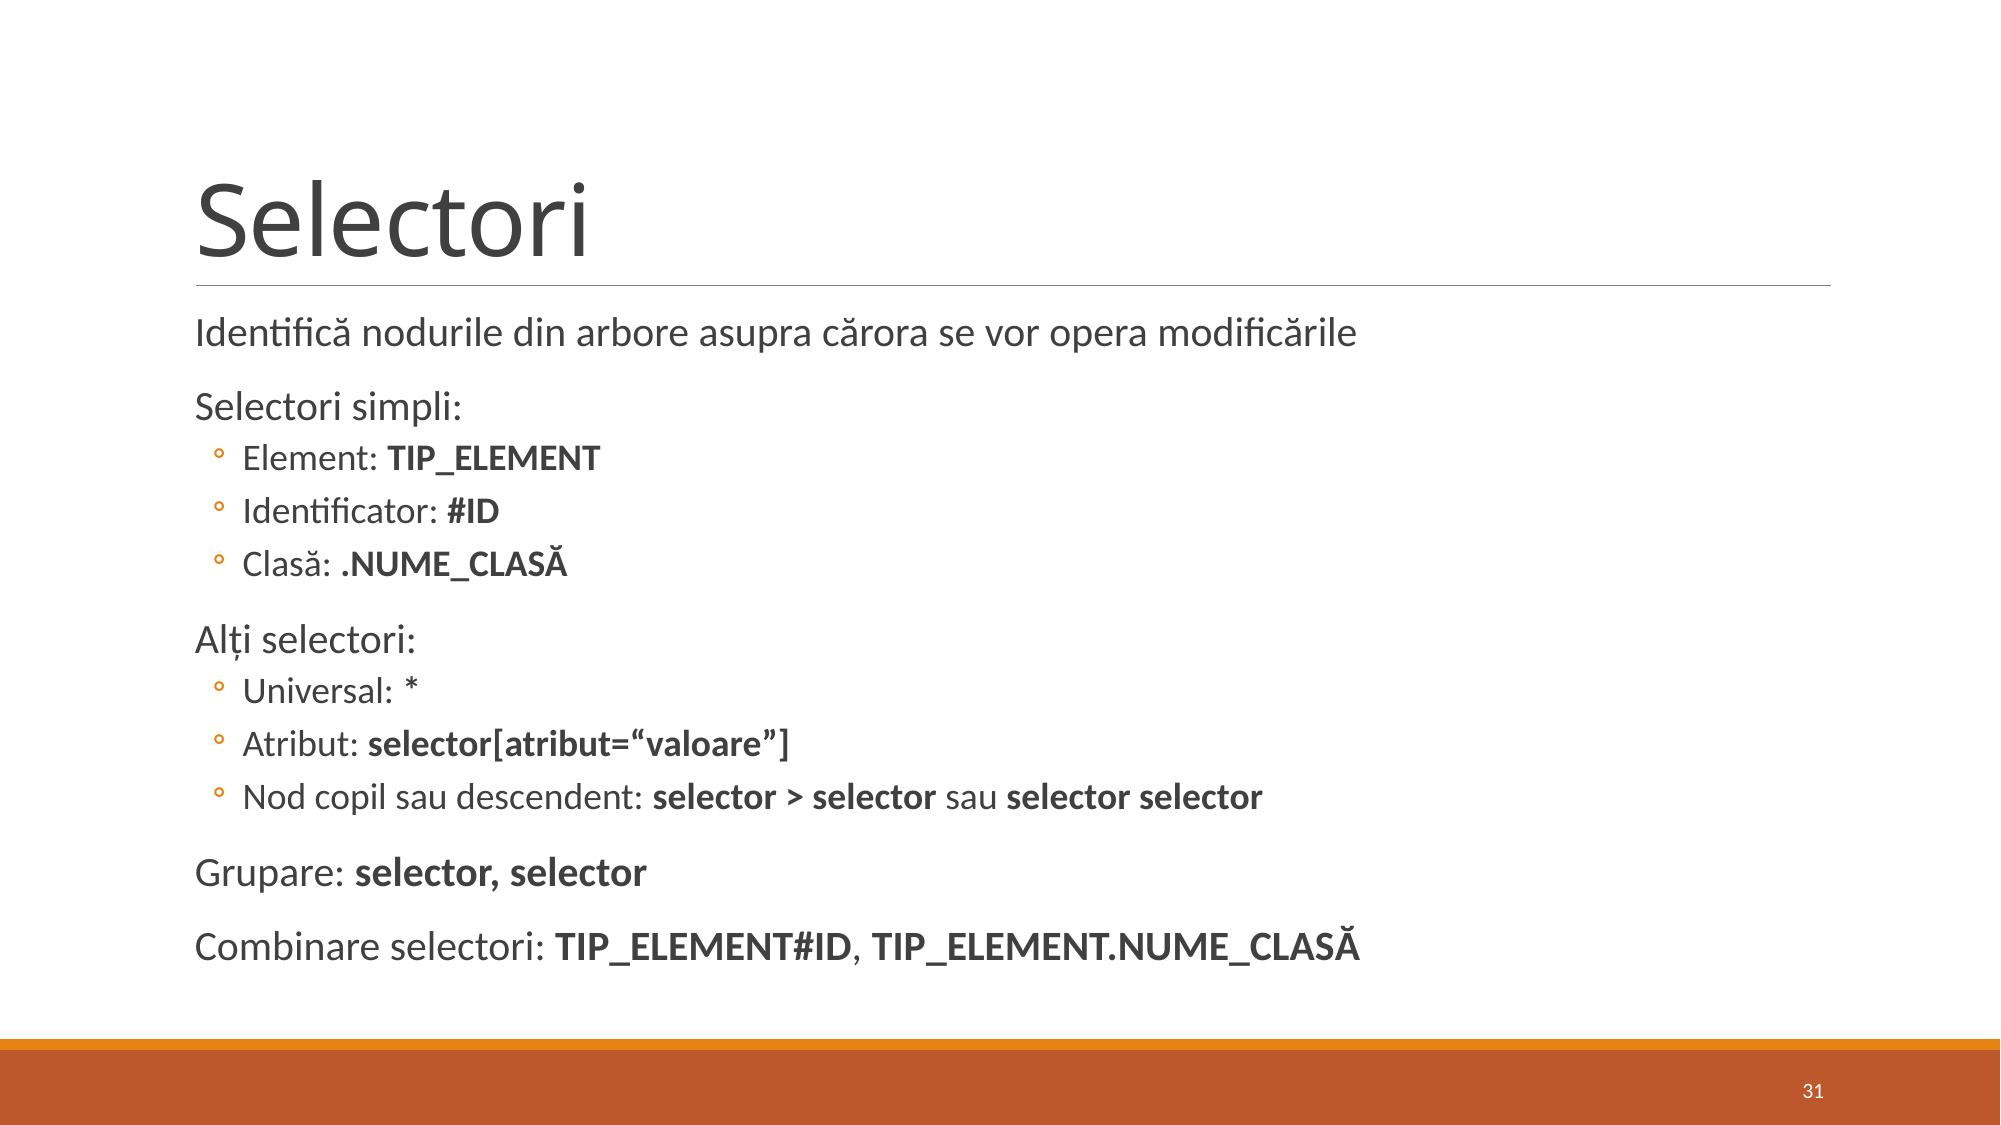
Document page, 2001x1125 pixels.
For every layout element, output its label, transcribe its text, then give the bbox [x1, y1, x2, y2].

list Identifică nodurile din arbore asupra cărora se vor opera modificările Selectori simpli: Element: TIP_ELEMENT Identificator: #ID Clasă: .NUME_CLASĂ Alți selectori: Universal: * Atribut: selector[atribut=“valoare”] Nod copil sau descendent: selector > selector sau selector selector Grupare: selector, selector Combinare selectori: TIP_ELEMENT#ID, TIP_ELEMENT.NUME_CLASĂ [179, 302, 1830, 963]
title Selectori [179, 47, 1830, 285]
slide_number 31 [1624, 1059, 1840, 1120]
